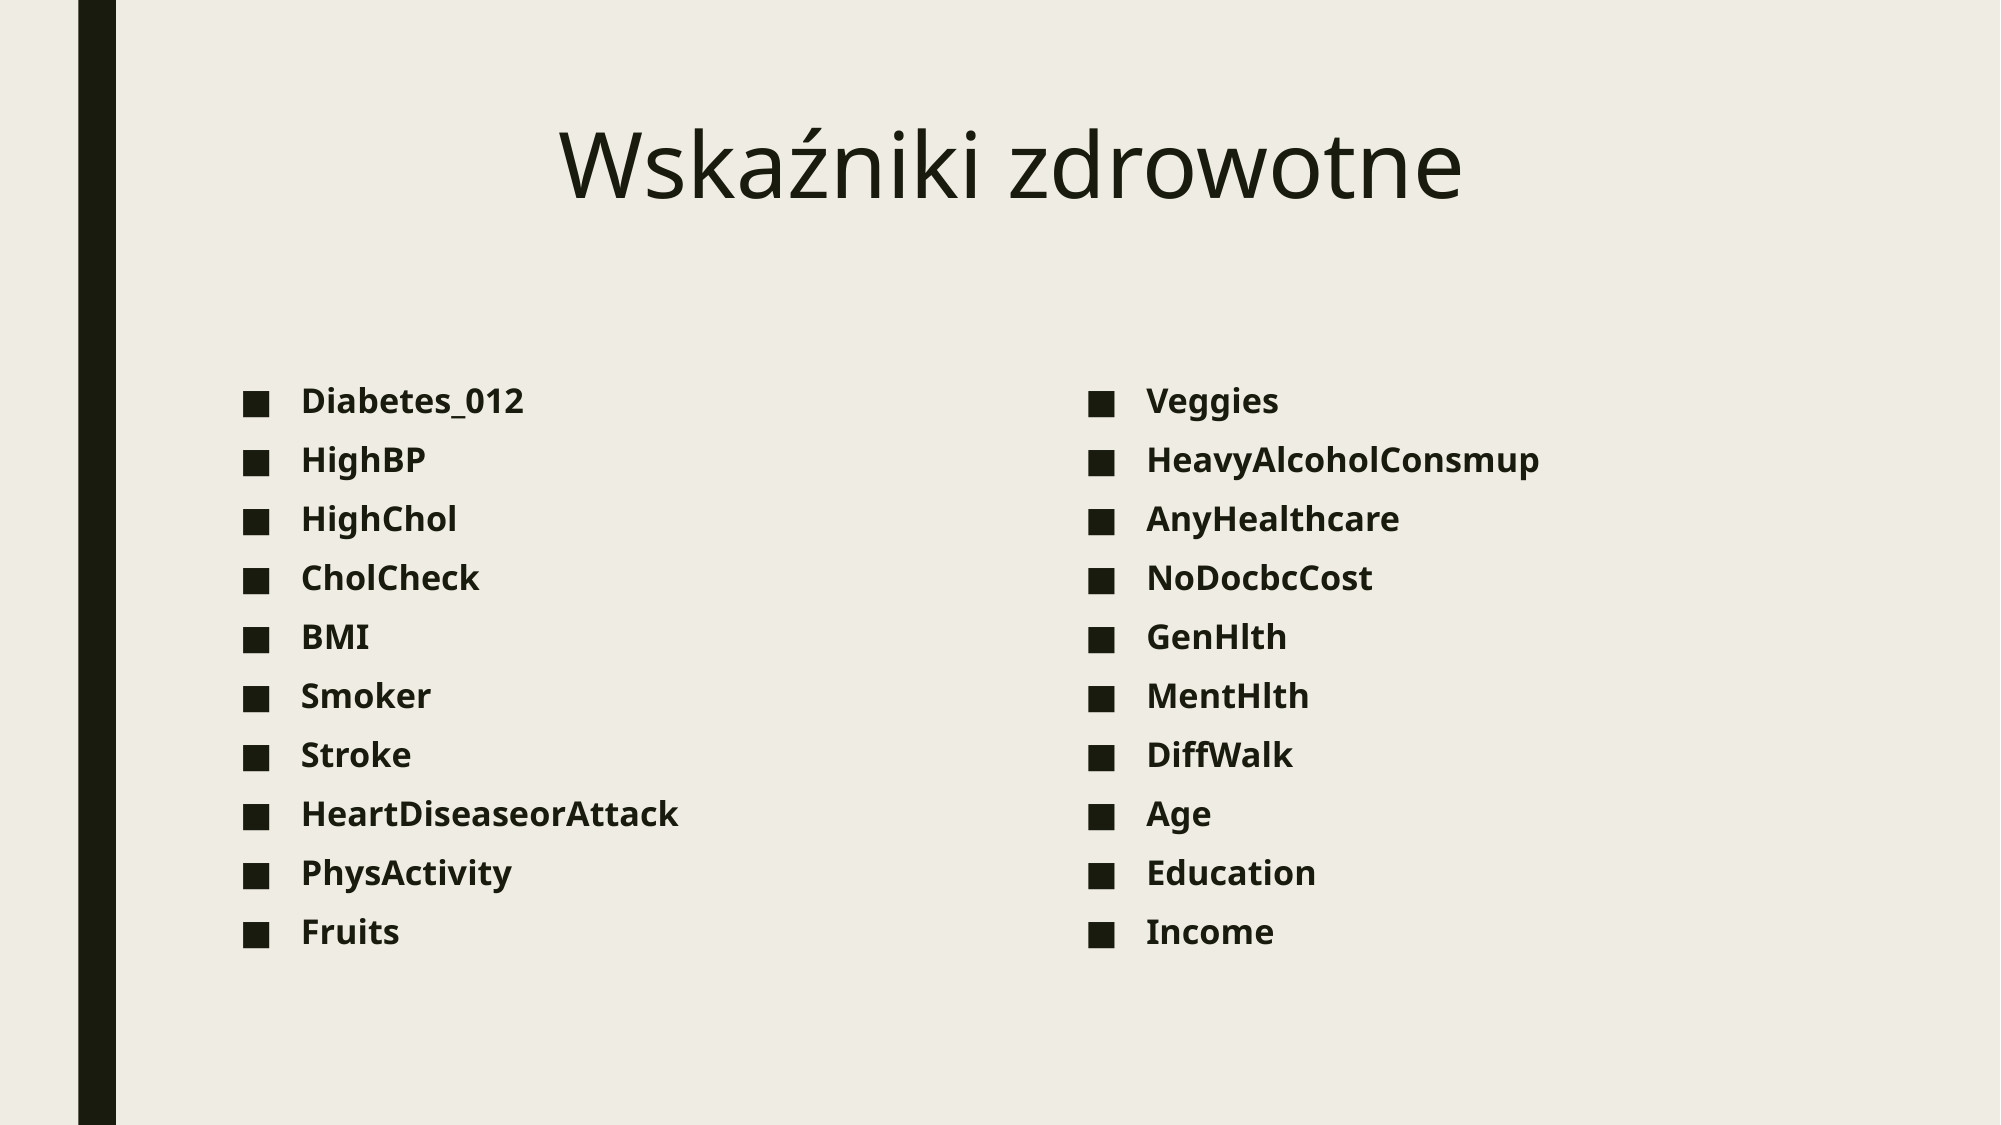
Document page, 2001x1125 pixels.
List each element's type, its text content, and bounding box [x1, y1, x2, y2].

list Diabetes_012 HighBP HighChol CholCheck BMI Smoker Stroke HeartDiseaseorAttack PhysActivity Fruits [225, 375, 955, 963]
title Wskaźniki zdrowotne [225, 112, 1800, 357]
list Veggies HeavyAlcoholConsmup AnyHealthcare NoDocbcCost GenHlth MentHlth DiffWalk Age Education Income [1070, 375, 1801, 963]
